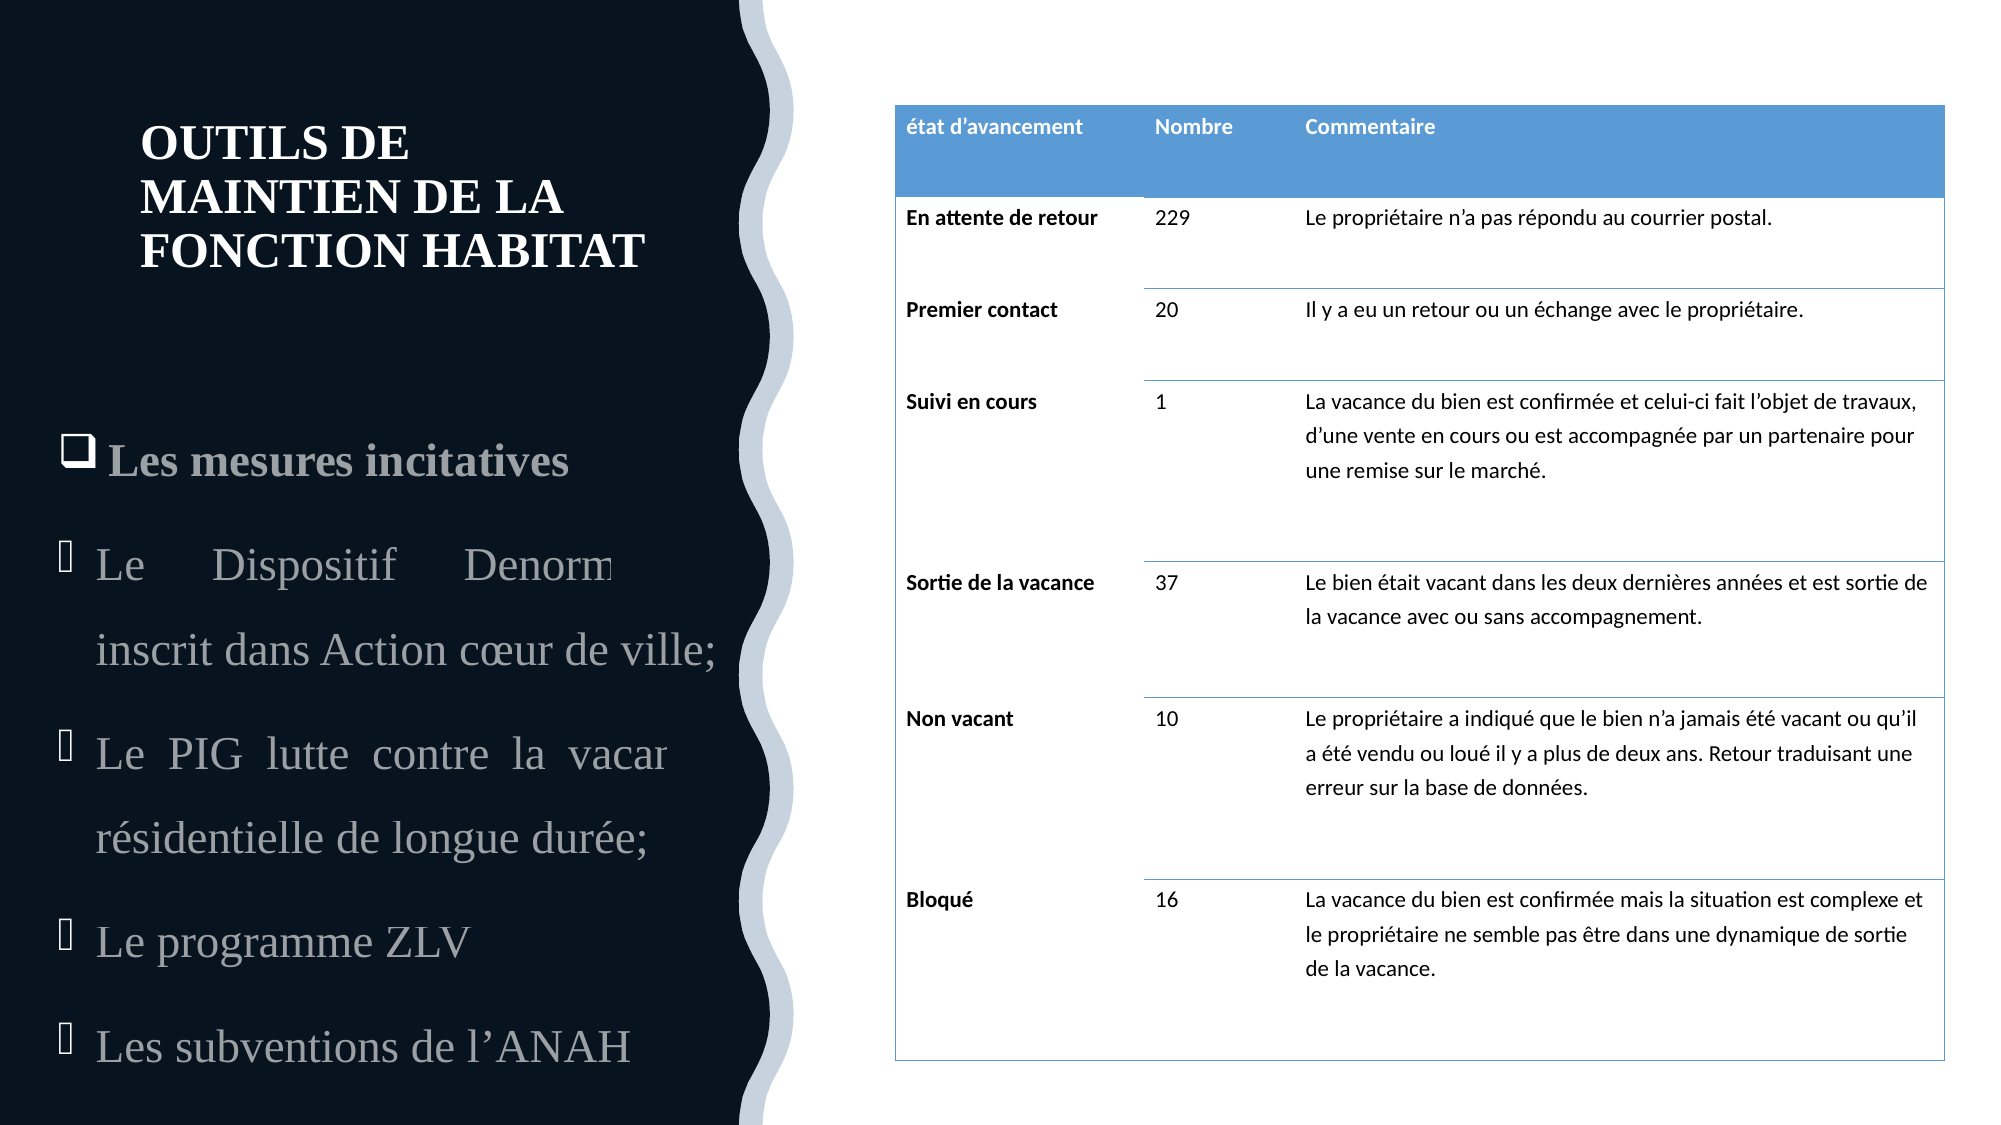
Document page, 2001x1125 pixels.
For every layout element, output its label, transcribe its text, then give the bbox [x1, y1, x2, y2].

list Les mesures incitatives Le Dispositif Denormandie inscrit dans Action cœur de ville; Le PIG lutte contre la vacance résidentielle de longue durée; Le programme ZLV Les subventions de l’ANAH [42, 327, 735, 1095]
table_cell Le propriétaire n’a pas répondu au courrier postal. [1295, 198, 1944, 288]
table_cell 16 [1144, 880, 1295, 1060]
table_cell Non vacant [896, 698, 1144, 879]
text_box [764, 0, 2000, 1125]
table_cell 10 [1144, 698, 1295, 879]
table_header Nombre [1144, 106, 1295, 197]
text_box [0, 0, 795, 1125]
table_header Commentaire [1295, 106, 1944, 197]
table_cell Sortie de la vacance [896, 562, 1144, 698]
table_cell Il y a eu un retour ou un échange avec le propriétaire. [1295, 289, 1944, 380]
table_cell Bloqué [896, 879, 1144, 1060]
table_cell 20 [1144, 289, 1295, 380]
table_cell 1 [1144, 381, 1295, 561]
table_cell 229 [1144, 198, 1295, 288]
table_cell Le bien était vacant dans les deux dernières années et est sortie de la vacance avec ou sans accompagnement. [1295, 562, 1944, 697]
table_cell Le propriétaire a indiqué que le bien n’a jamais été vacant ou qu’il a été vendu ou loué il y a plus de deux ans. Retour traduisant une erreur sur la base de données. [1295, 698, 1944, 879]
table_header état d’avancement [896, 106, 1144, 197]
table_cell 37 [1144, 562, 1295, 697]
table_cell La vacance du bien est confirmée mais la situation est complexe et le propriétaire ne semble pas être dans une dynamique de sortie de la vacance. [1295, 880, 1944, 1060]
table_cell La vacance du bien est confirmée et celui-ci fait l’objet de travaux, d’une vente en cours ou est accompagnée par un partenaire pour une remise sur le marché. [1295, 381, 1944, 561]
table_cell En attente de retour [896, 197, 1144, 289]
title OUTILS DE MAINTIEN DE LA FONCTION HABITAT [125, 108, 681, 327]
table_cell Premier contact [896, 289, 1144, 380]
table_cell Suivi en cours [896, 380, 1144, 562]
